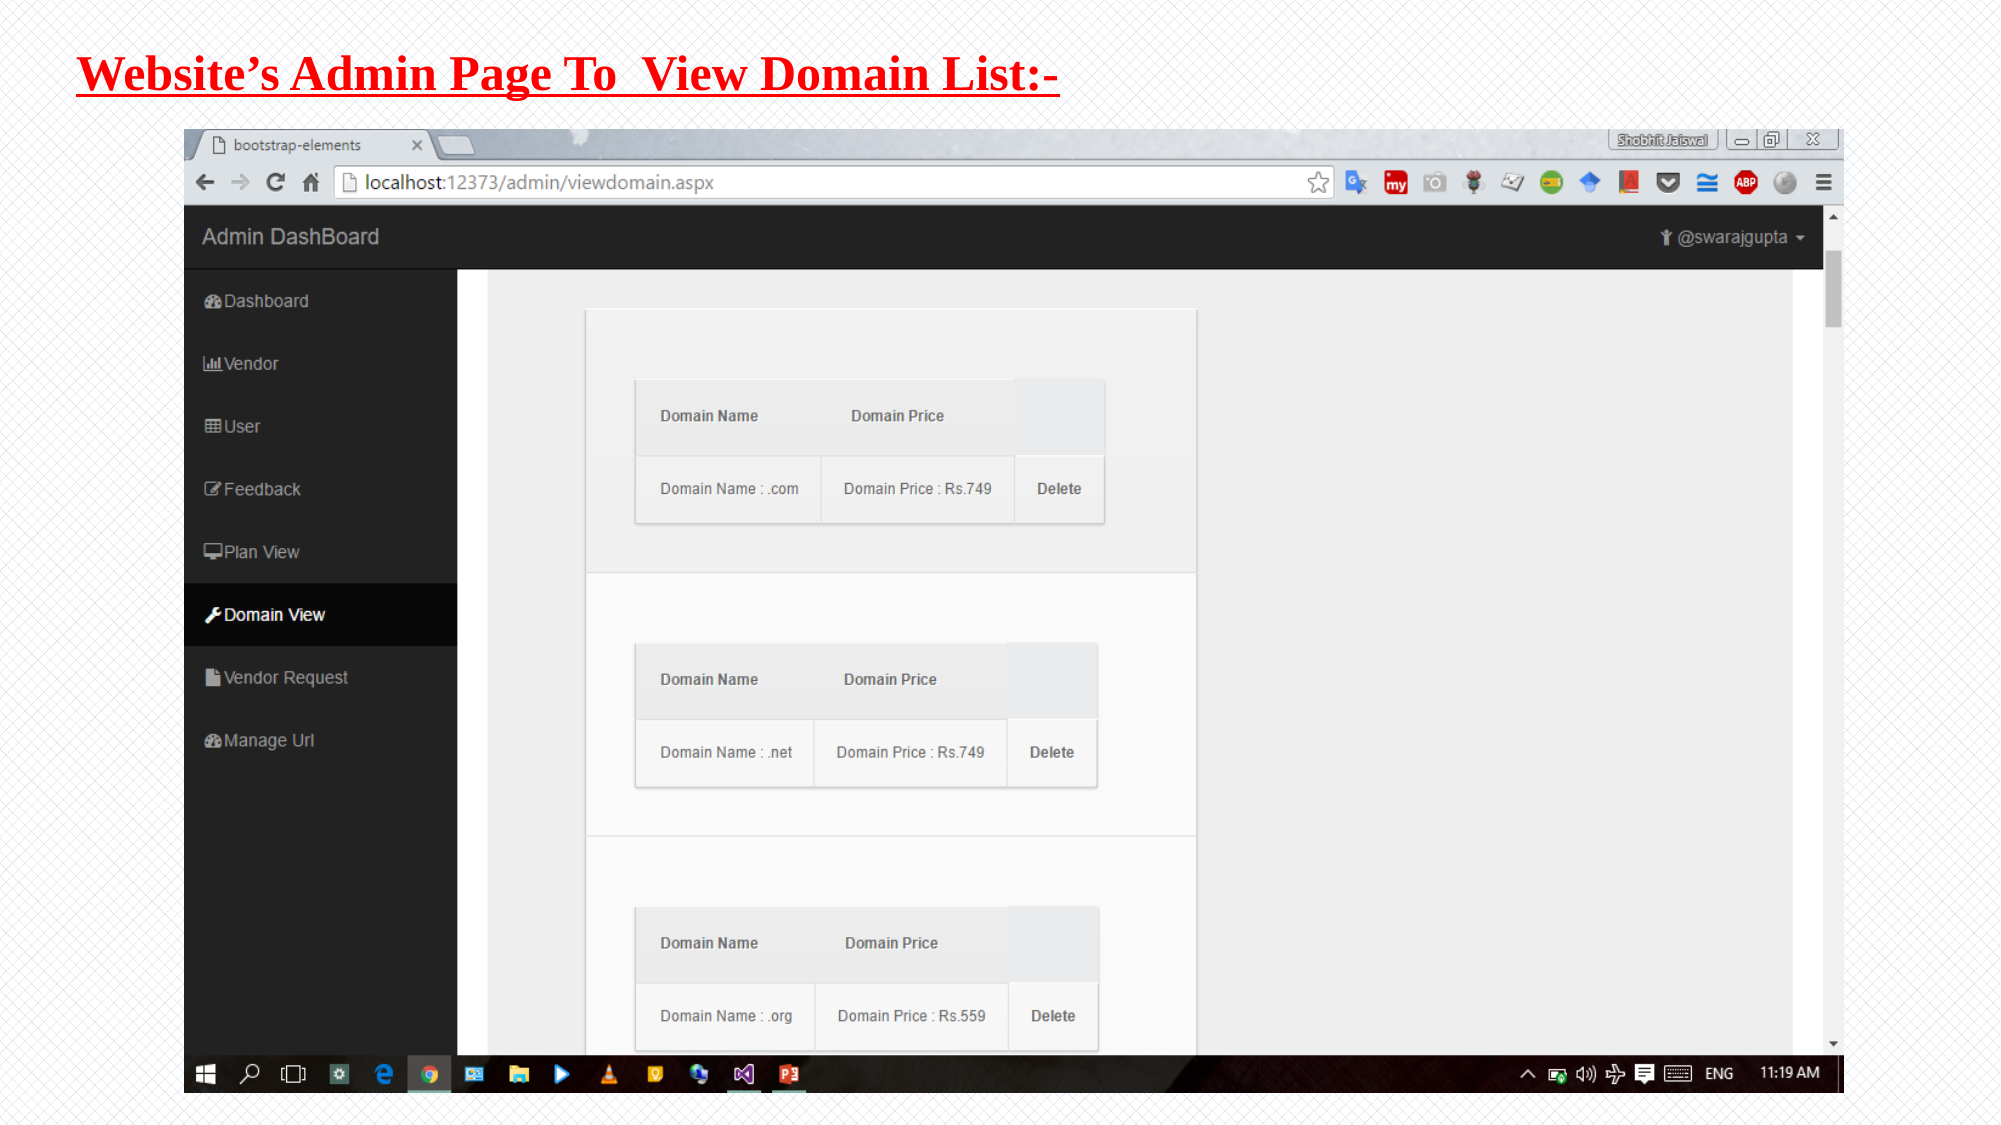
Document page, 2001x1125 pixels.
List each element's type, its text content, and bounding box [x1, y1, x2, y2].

picture [184, 129, 1844, 1093]
text_box Website’s Admin Page To View Domain List:- [61, 33, 1075, 109]
